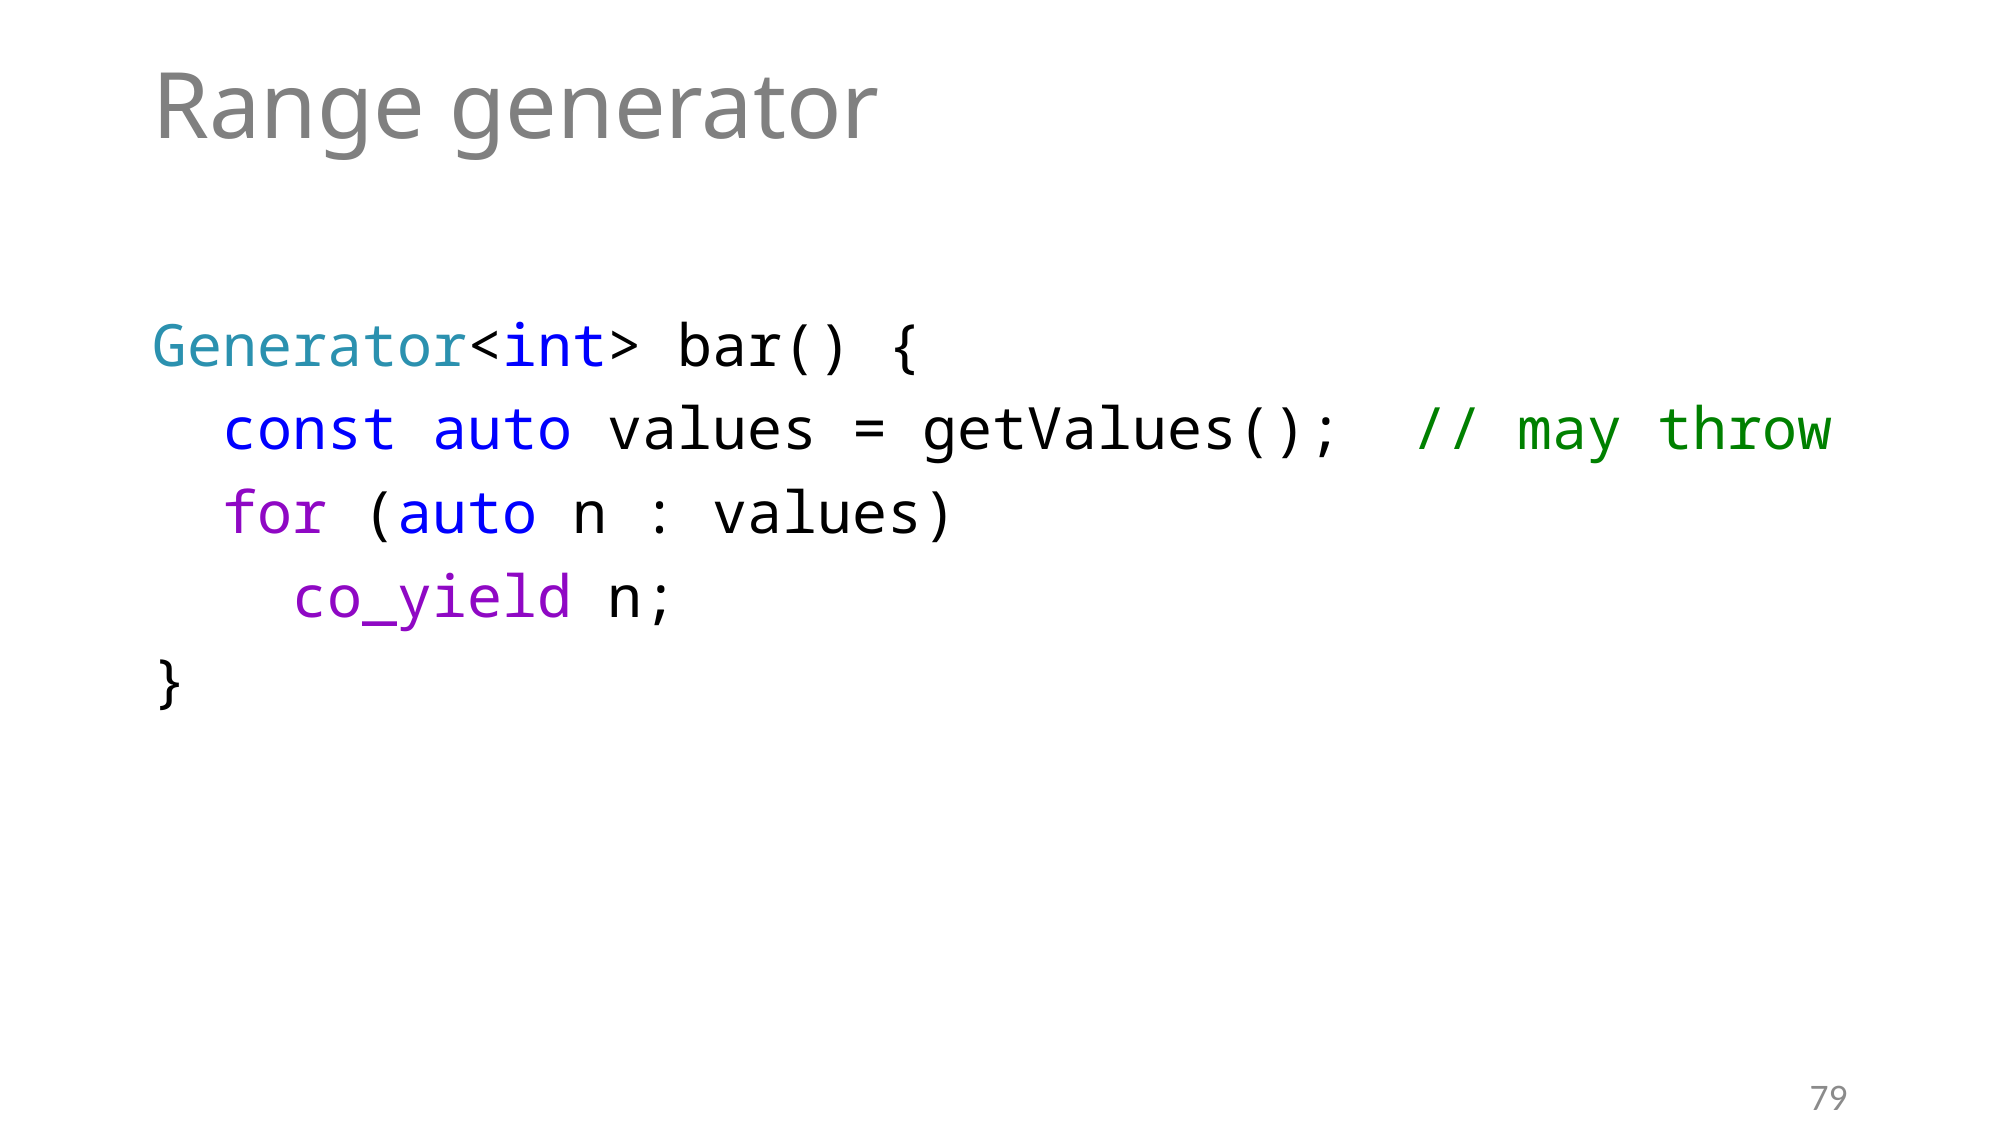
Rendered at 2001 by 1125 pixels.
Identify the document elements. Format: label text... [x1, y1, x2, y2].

slide_number 79 [1412, 1065, 1863, 1125]
title Range generator [137, 0, 1863, 217]
list Generator<int> bar() { const auto values = getValues(); // may throw for (auto n : values) co_yield n; } [137, 217, 1863, 1066]
